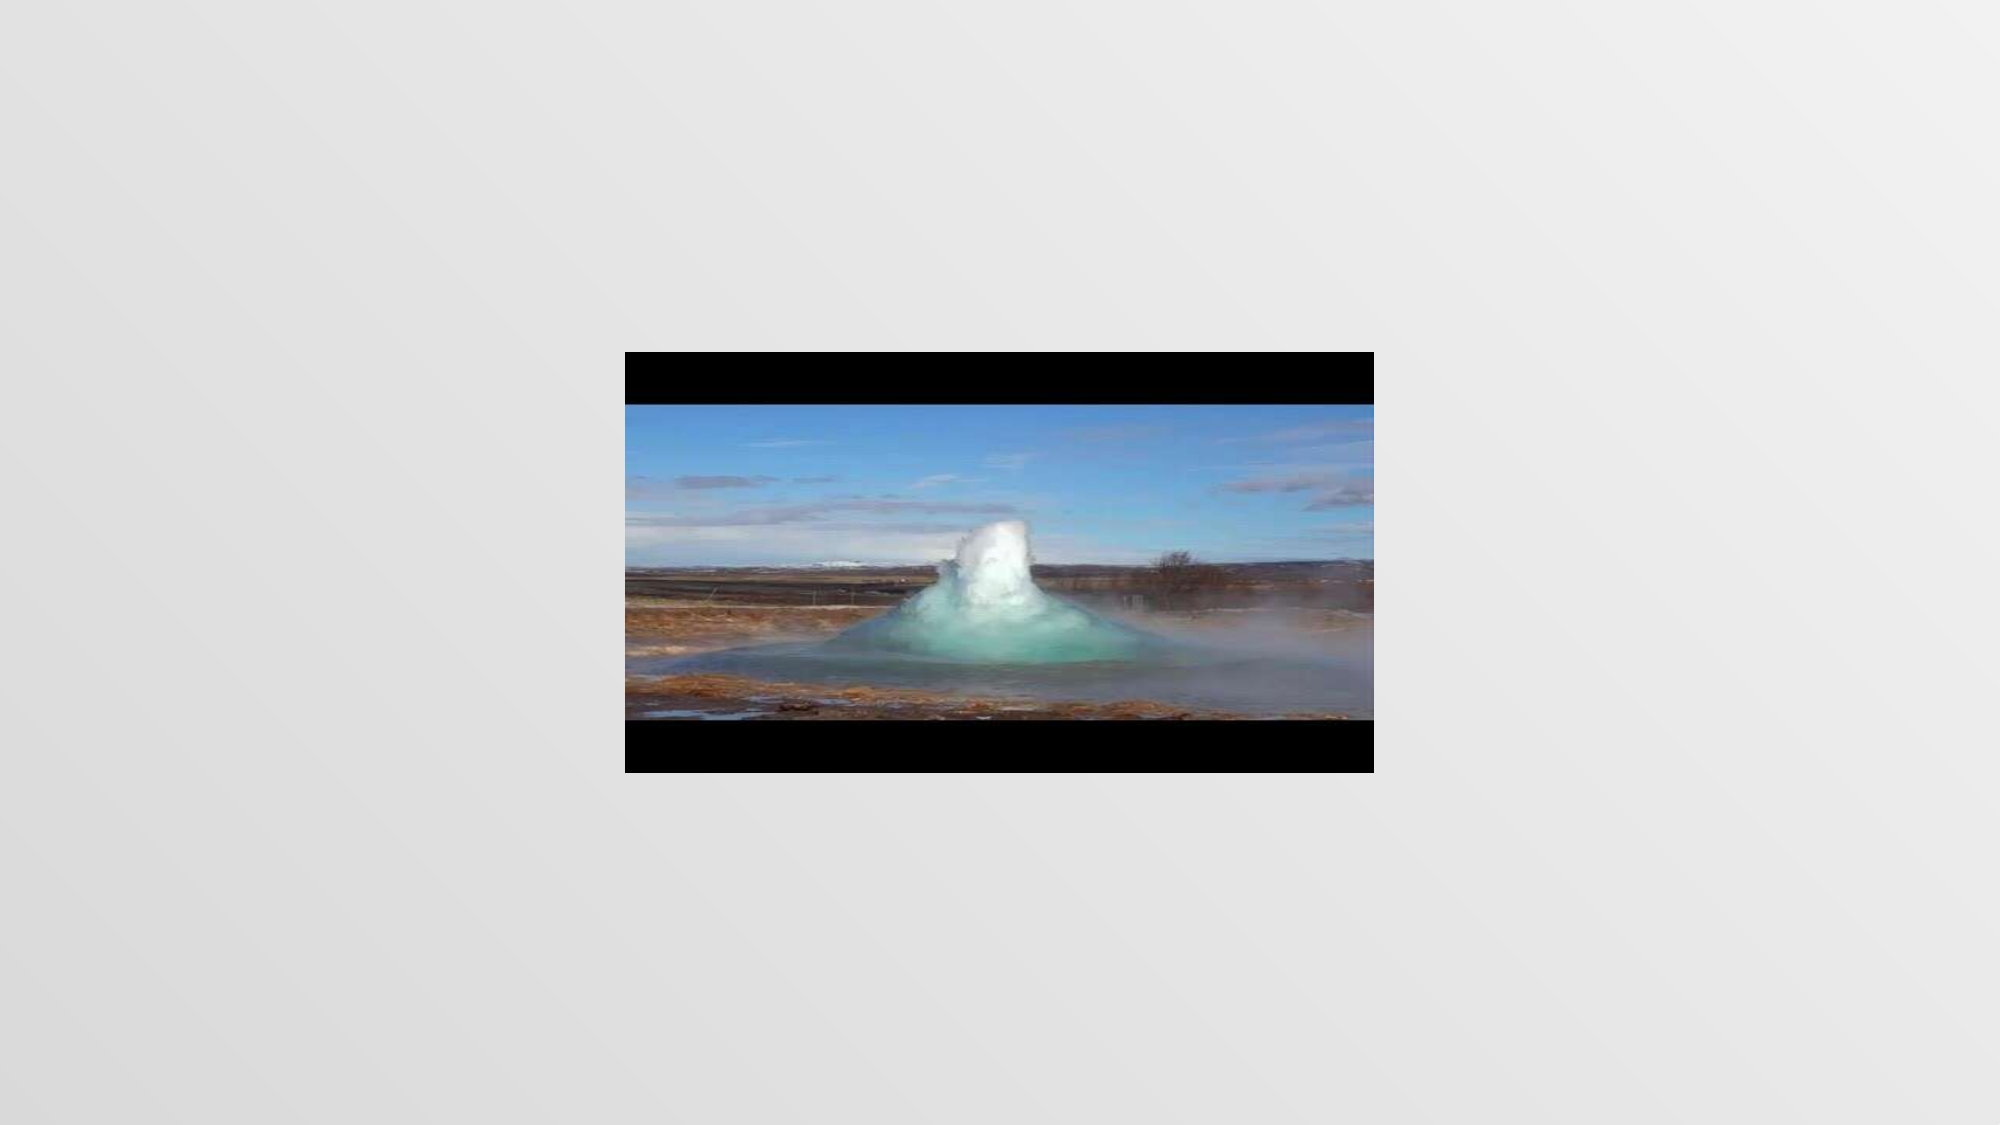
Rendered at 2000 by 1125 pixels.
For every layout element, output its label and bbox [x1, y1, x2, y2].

text_box [624, 351, 1375, 774]
